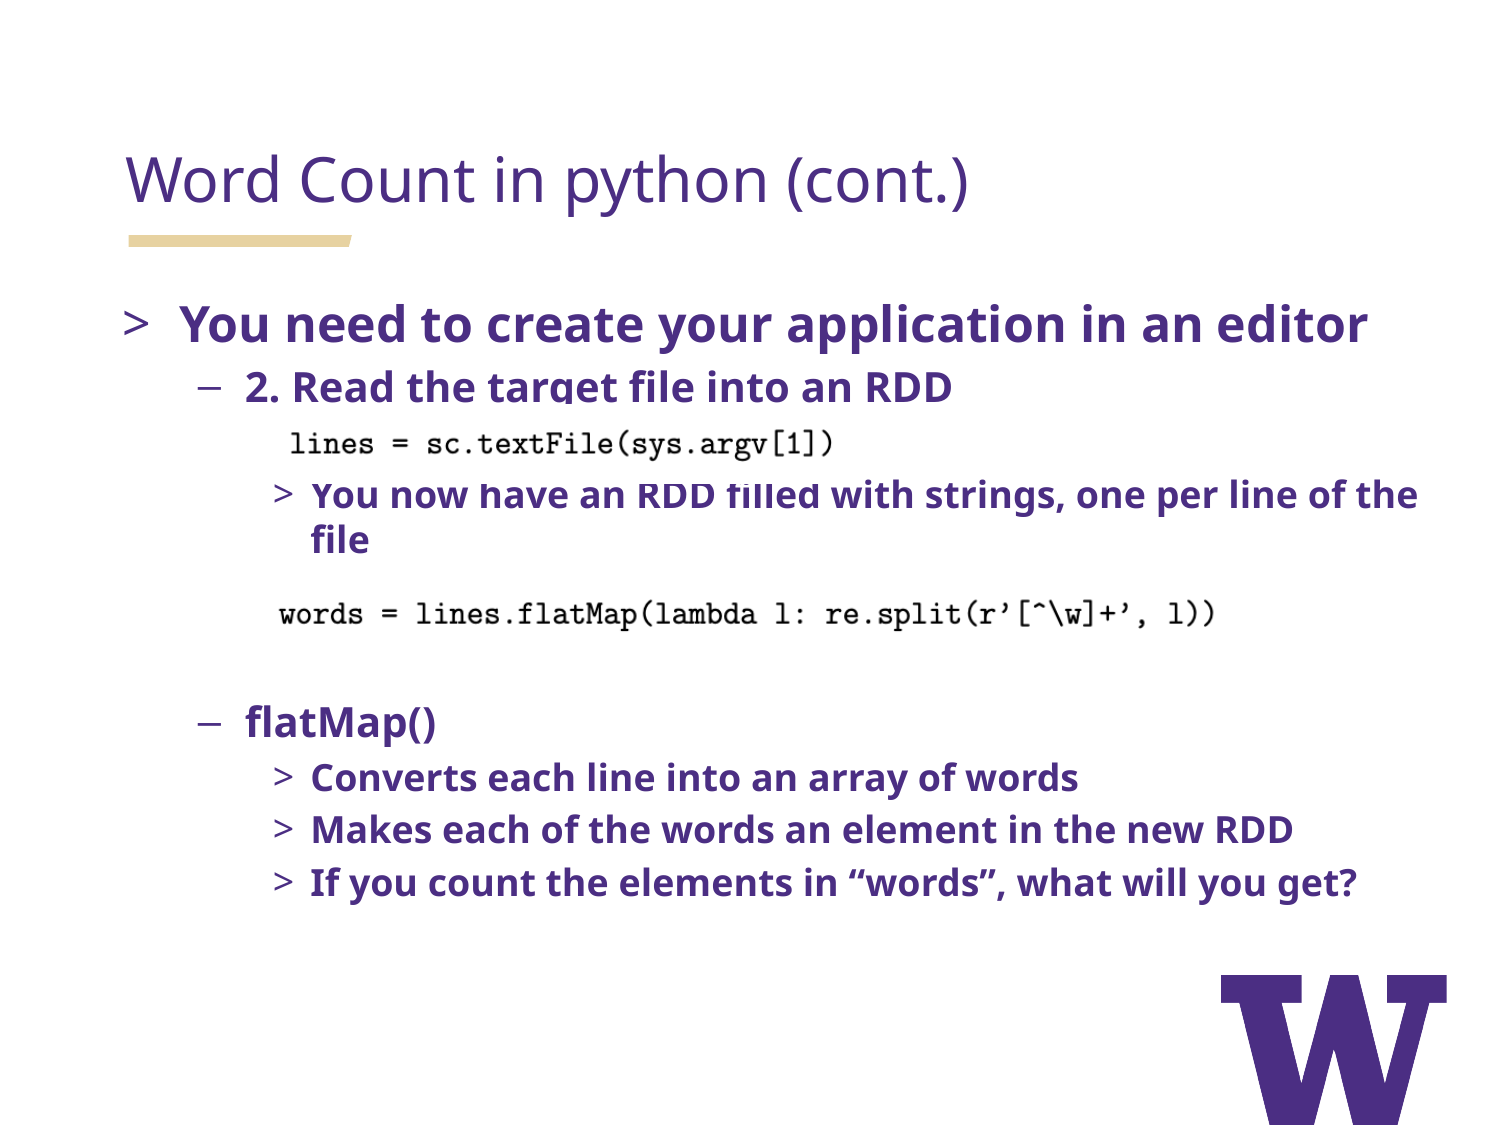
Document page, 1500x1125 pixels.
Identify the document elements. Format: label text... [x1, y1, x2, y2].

list You need to create your application in an editor 2. Read the target file into an RDD You now have an RDD filled with strings, one per line of the file Next, split the lines into words flatMap() Converts each line into an array of words Makes each of the words an element in the new RDD If you count the elements in “words”, what will you get? [108, 284, 1453, 944]
picture [128, 235, 352, 247]
list Word Count in python (cont.) [110, 60, 1453, 224]
picture [260, 574, 1228, 648]
picture [1221, 975, 1447, 1125]
picture [279, 404, 854, 484]
